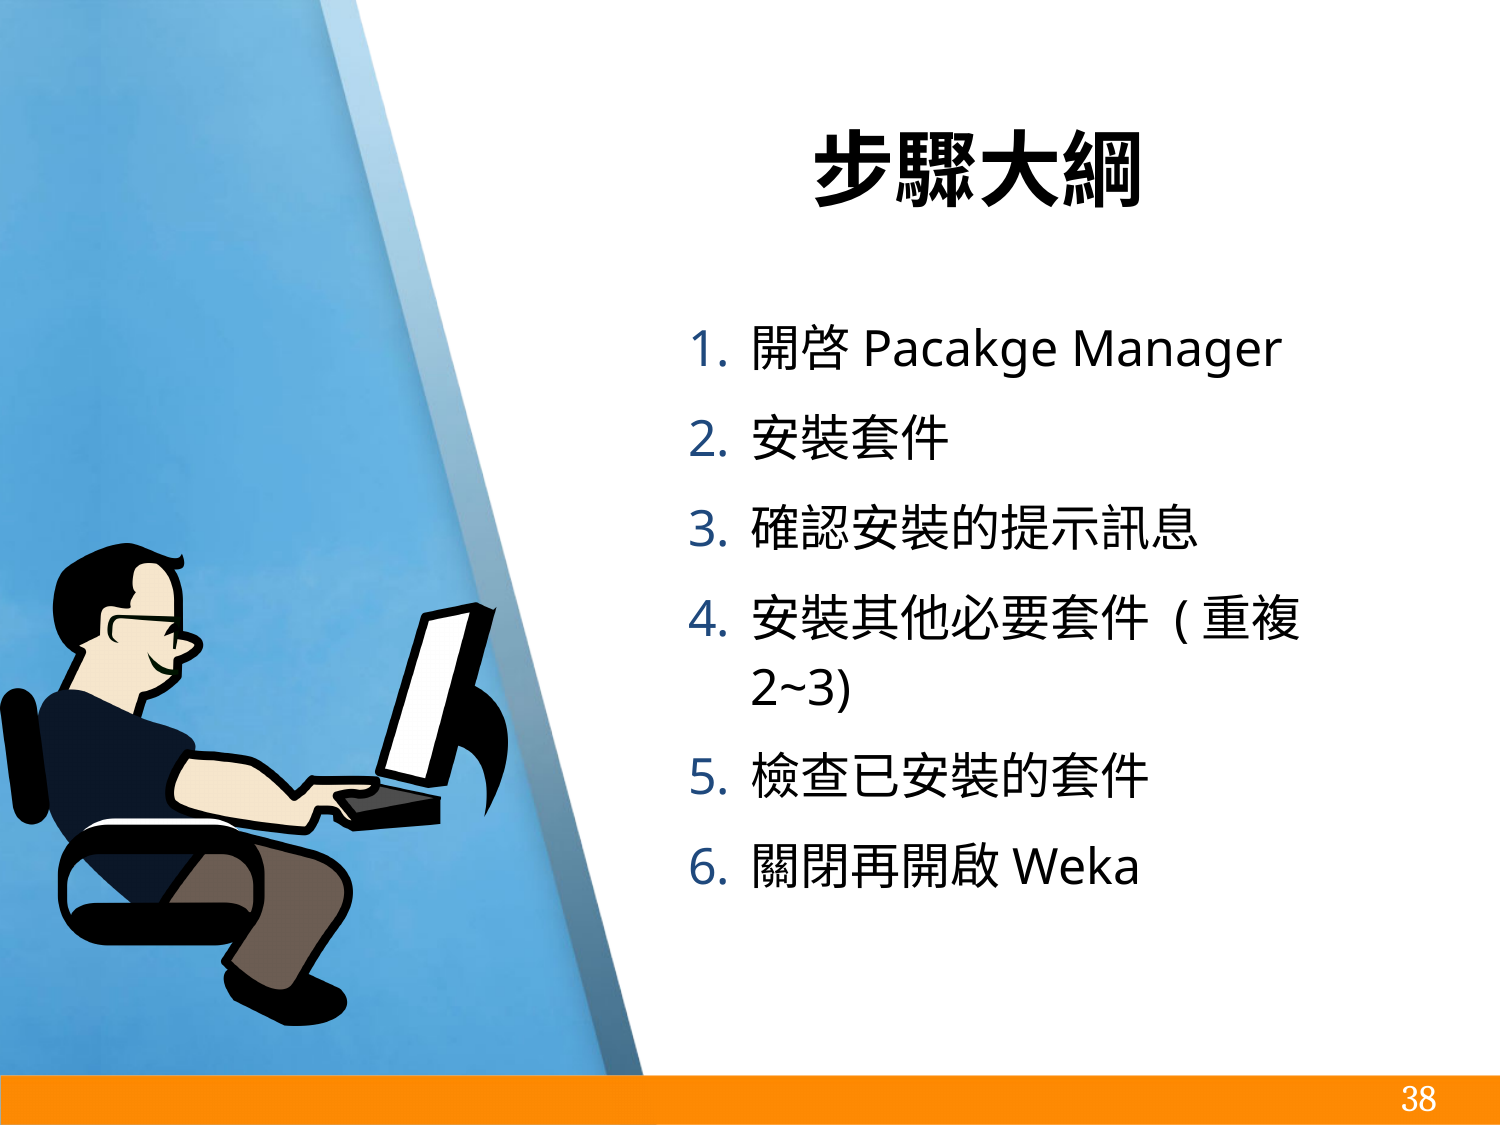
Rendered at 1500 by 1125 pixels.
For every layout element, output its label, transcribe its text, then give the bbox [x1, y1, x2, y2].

picture [0, 0, 862, 1075]
title 步驟大綱 [534, 27, 1422, 232]
picture [1, 1076, 1500, 1124]
list 開啓Pacakge Manager 安裝套件 確認安裝的提示訊息 安裝其他必要套件 (重複2~3) 檢查已安裝的套件 關閉再開啟Weka [660, 292, 1422, 1066]
slide_number ‹#› [1350, 1074, 1488, 1118]
